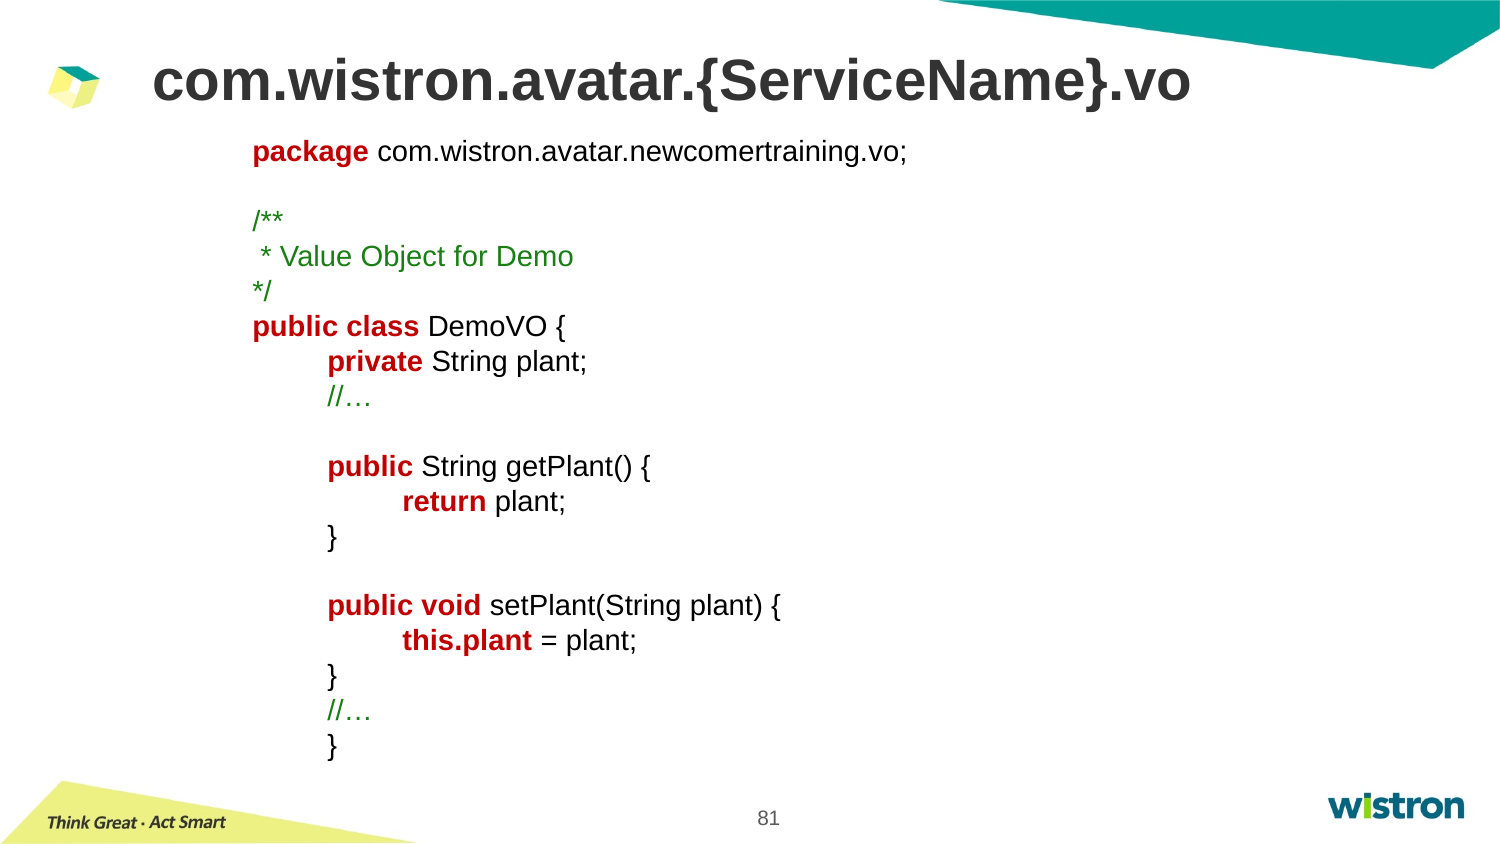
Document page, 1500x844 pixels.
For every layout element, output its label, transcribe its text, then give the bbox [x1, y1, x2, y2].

title com.wistron.avatar.{ServiceName}.vo [137, 34, 1438, 121]
picture [0, 0, 1500, 844]
text_box package com.wistron.avatar.newcomertraining.vo; /** * Value Object for Demo */ public class DemoVO { private String plant; //… public String getPlant() { return plant; } public void setPlant(String plant) { this.plant = plant; } //… } [237, 124, 1500, 769]
slide_number 81 [724, 796, 813, 844]
